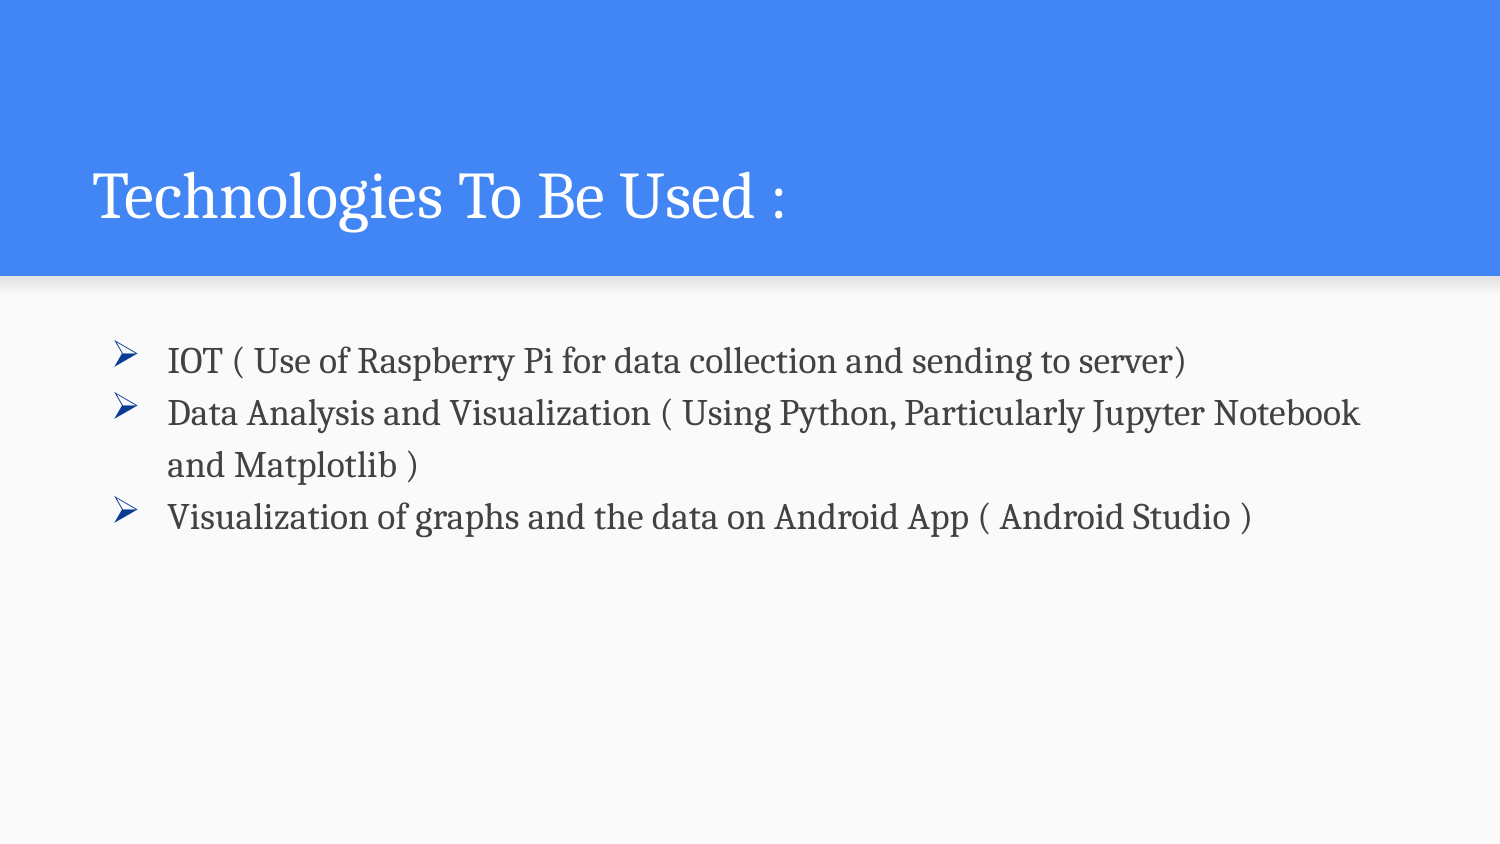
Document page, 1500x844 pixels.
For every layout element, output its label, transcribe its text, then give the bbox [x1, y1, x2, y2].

title Technologies To Be Used : [77, 121, 1427, 248]
list IOT ( Use of Raspberry Pi for data collection and sending to server) Data Analysis and Visualization ( Using Python, Particularly Jupyter Notebook and Matplotlib ) Visualization of graphs and the data on Android App ( Android Studio ) [77, 314, 1427, 760]
